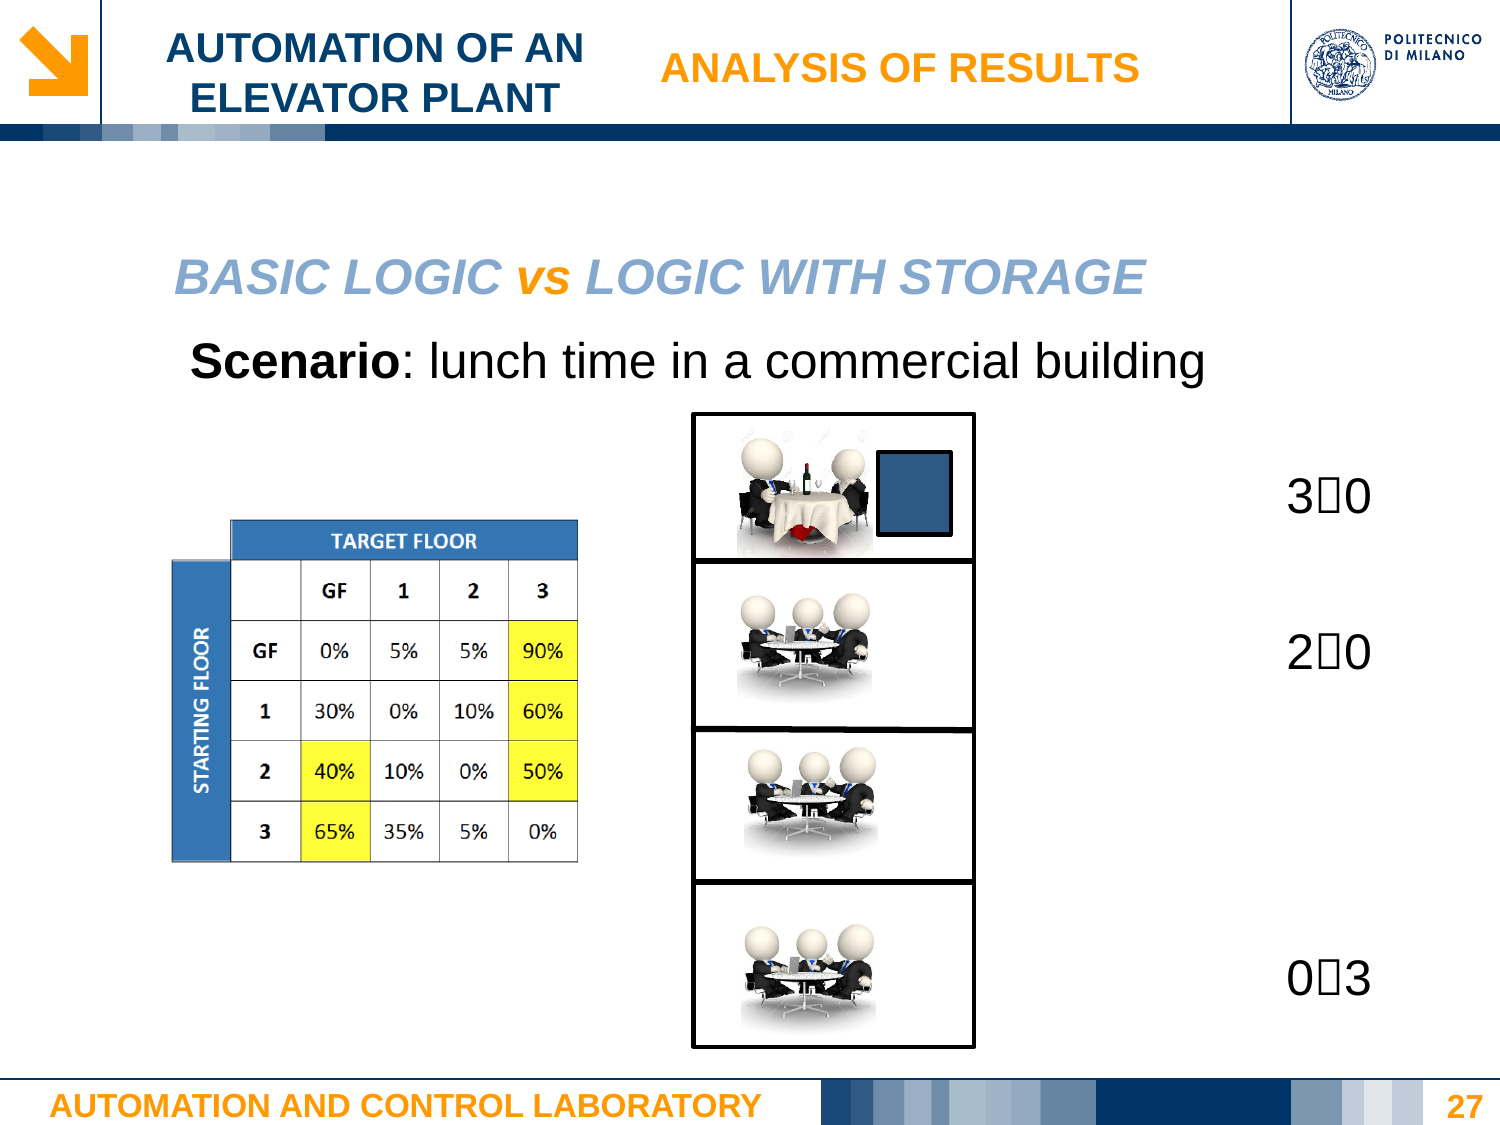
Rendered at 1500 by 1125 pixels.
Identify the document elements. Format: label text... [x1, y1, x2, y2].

text_box ANALYSIS OF RESULTS [625, 33, 1176, 117]
picture [0, 1078, 1500, 1125]
text_box 03 [1210, 934, 1434, 1017]
text_box 30 [1210, 452, 1434, 535]
title AUTOMATION OF AN ELEVATOR PLANT [123, 21, 626, 118]
picture [157, 498, 610, 882]
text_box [690, 413, 975, 1047]
text_box 20 [1210, 607, 1434, 691]
picture [0, 0, 1500, 141]
slide_number 27 [1437, 1084, 1500, 1125]
text_box BASIC LOGIC vs LOGIC WITH STORAGE [159, 117, 1341, 312]
text_box Scenario: lunch time in a commercial building [100, 200, 1282, 456]
